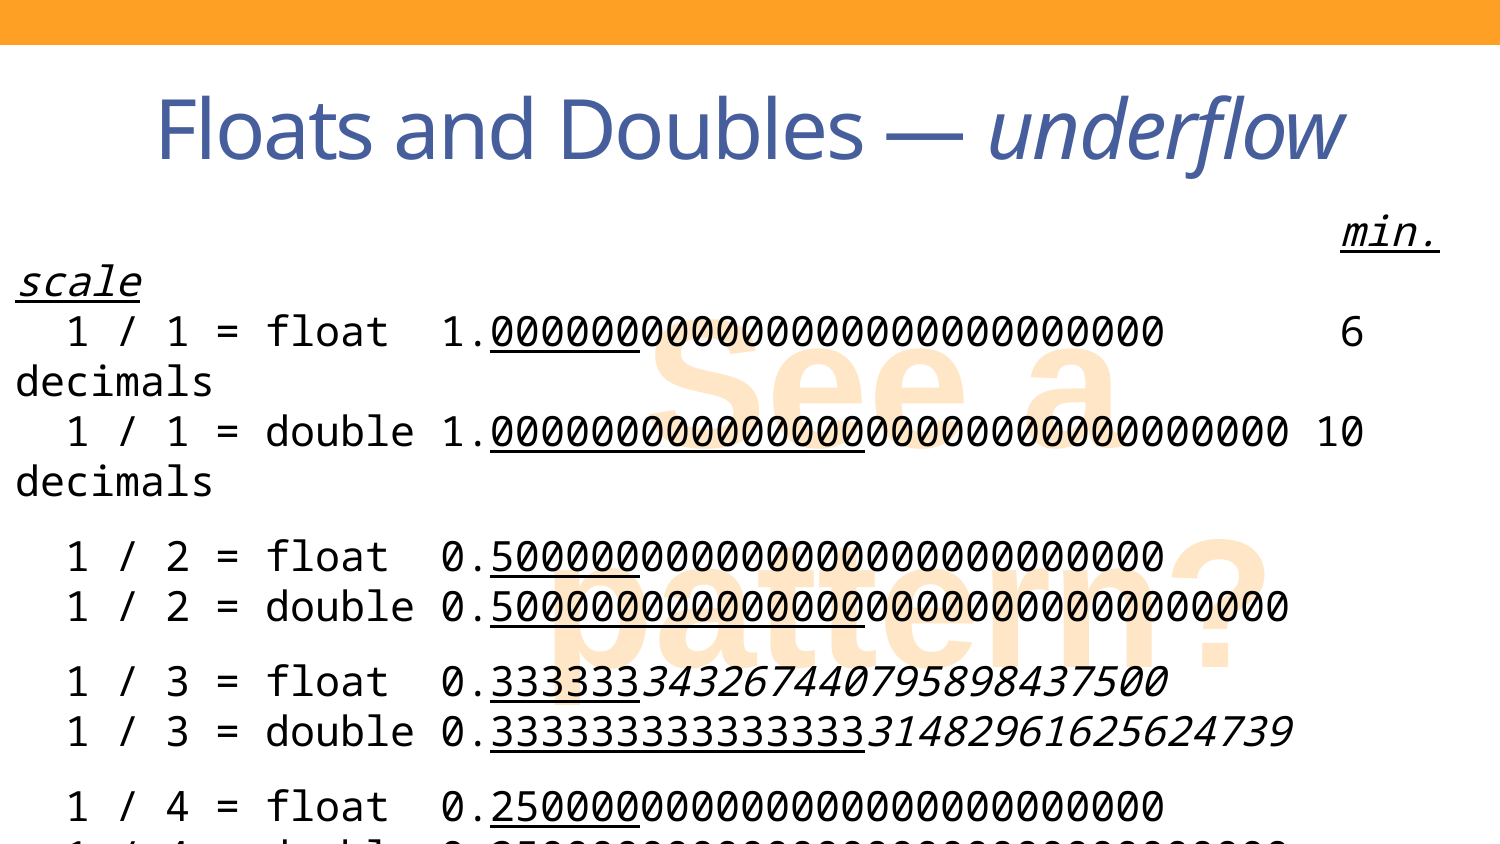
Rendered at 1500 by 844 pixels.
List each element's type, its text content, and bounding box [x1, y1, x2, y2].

list min. scale 1 / 1 = float 1.000000000000000000000000000 6 decimals 1 / 1 = double 1.00000000000000000000000000000000 10 decimals 1 / 2 = float 0.500000000000000000000000000 1 / 2 = double 0.50000000000000000000000000000000 1 / 3 = float 0.333333343267440795898437500 1 / 3 = double 0.33333333333333331482961625624739 1 / 4 = float 0.250000000000000000000000000 1 / 4 = double 0.25000000000000000000000000000000 [0, 197, 1500, 844]
title Floats and Doubles — underflow [75, 65, 1425, 188]
